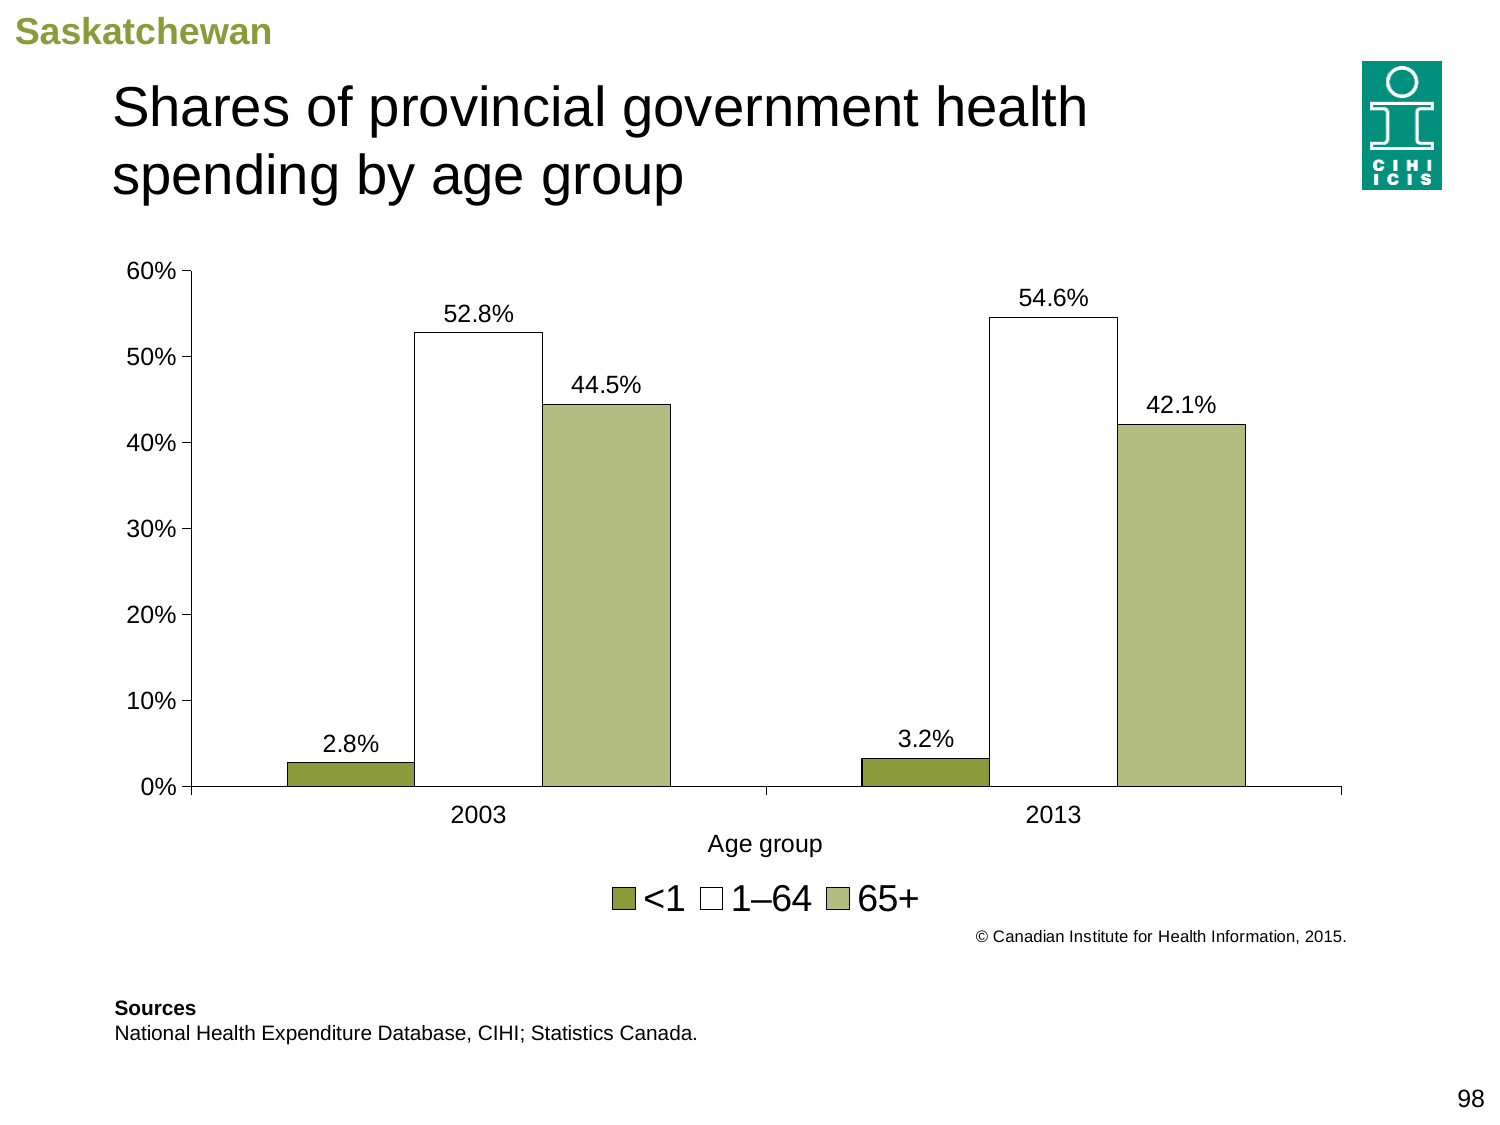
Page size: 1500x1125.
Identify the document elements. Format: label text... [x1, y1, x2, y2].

slide_number 98 [1337, 1074, 1500, 1125]
text_box Saskatchewan [0, 0, 514, 62]
chart [112, 249, 1363, 951]
picture [1362, 61, 1442, 190]
title Shares of provincial government health spending by age group [97, 63, 1350, 213]
text_box Sources National Health Expenditure Database, CIHI; Statistics Canada. [99, 987, 838, 1053]
